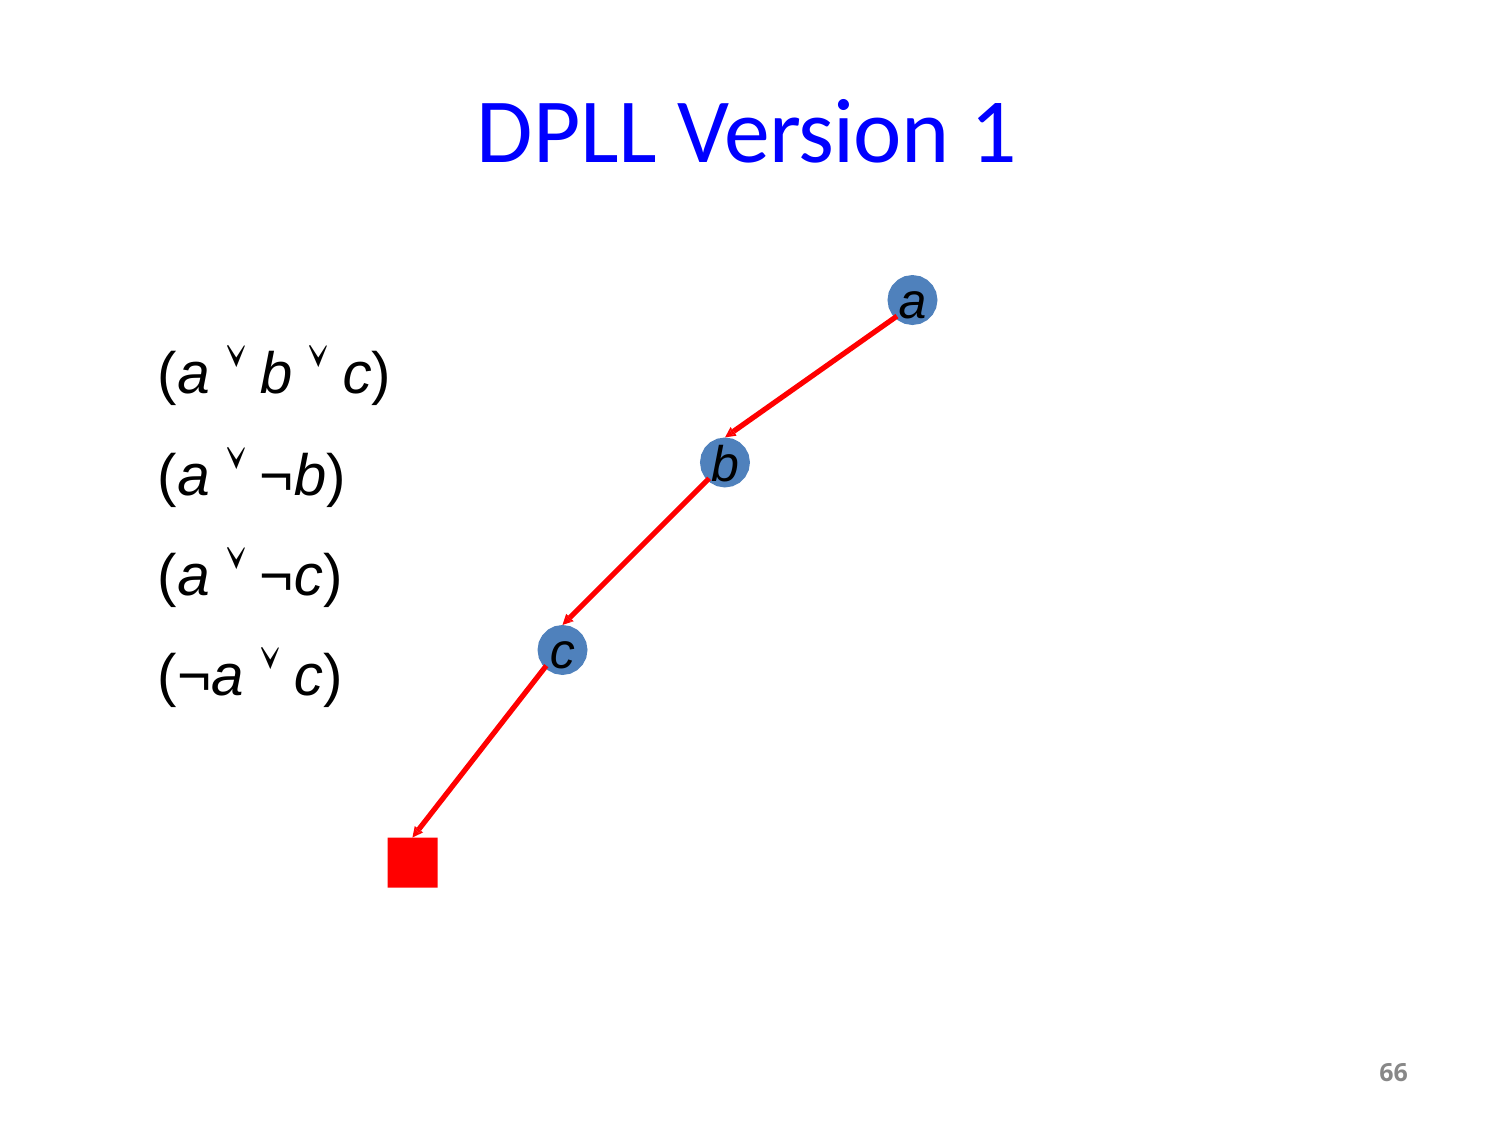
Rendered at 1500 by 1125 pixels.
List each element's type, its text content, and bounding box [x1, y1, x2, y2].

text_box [387, 476, 712, 888]
text_box (a  b  c) (a  ¬b) (a  ¬c) (¬a  c) [155, 301, 424, 708]
text_box a [896, 266, 929, 329]
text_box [699, 313, 899, 488]
text_box [929, 281, 938, 319]
text_box [887, 281, 896, 312]
slide_number 66 [1373, 1051, 1417, 1125]
title DPLL Version 1 [474, 68, 1026, 259]
